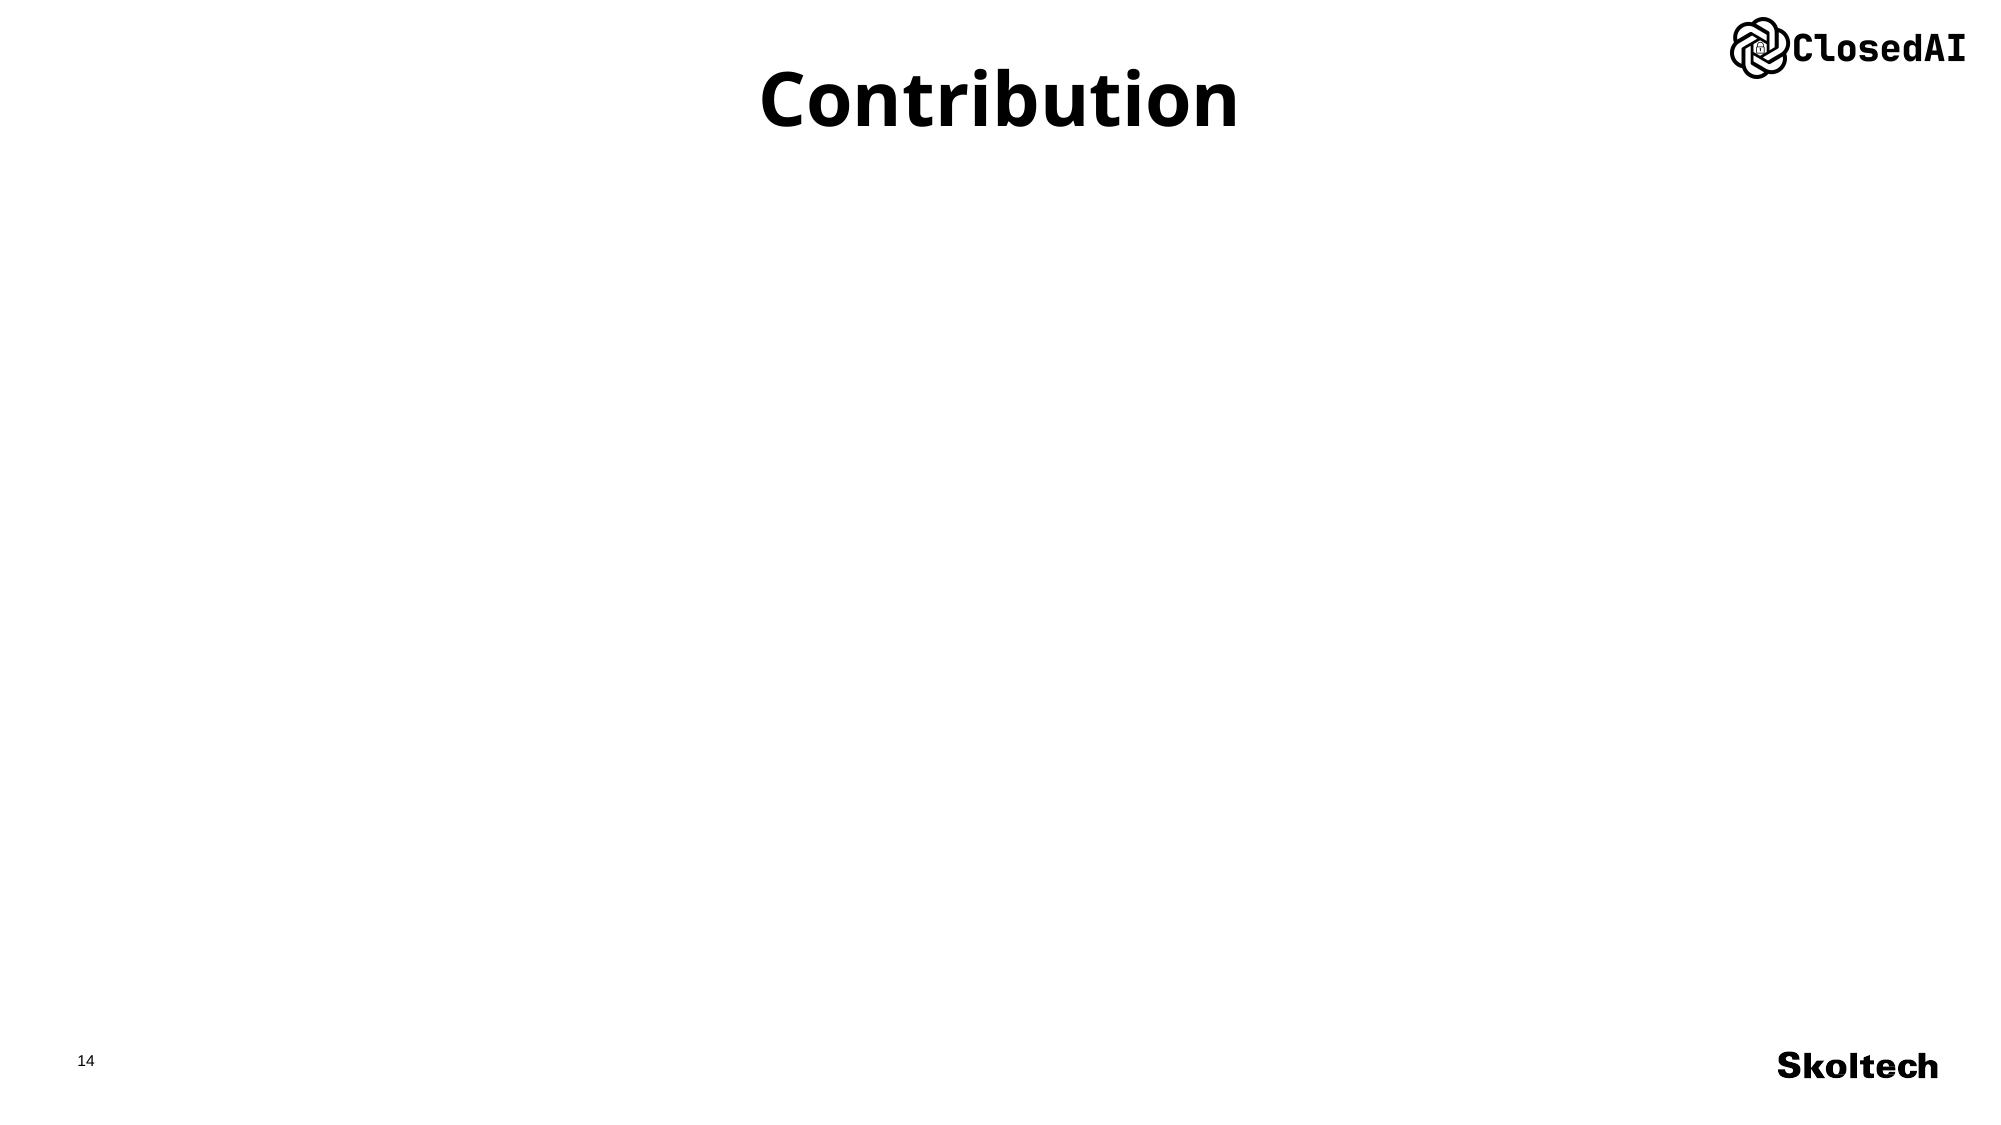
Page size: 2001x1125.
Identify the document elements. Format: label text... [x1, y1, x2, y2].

picture [1727, 17, 1971, 79]
title Contribution [62, 53, 1938, 151]
slide_number 14 [62, 1042, 185, 1079]
